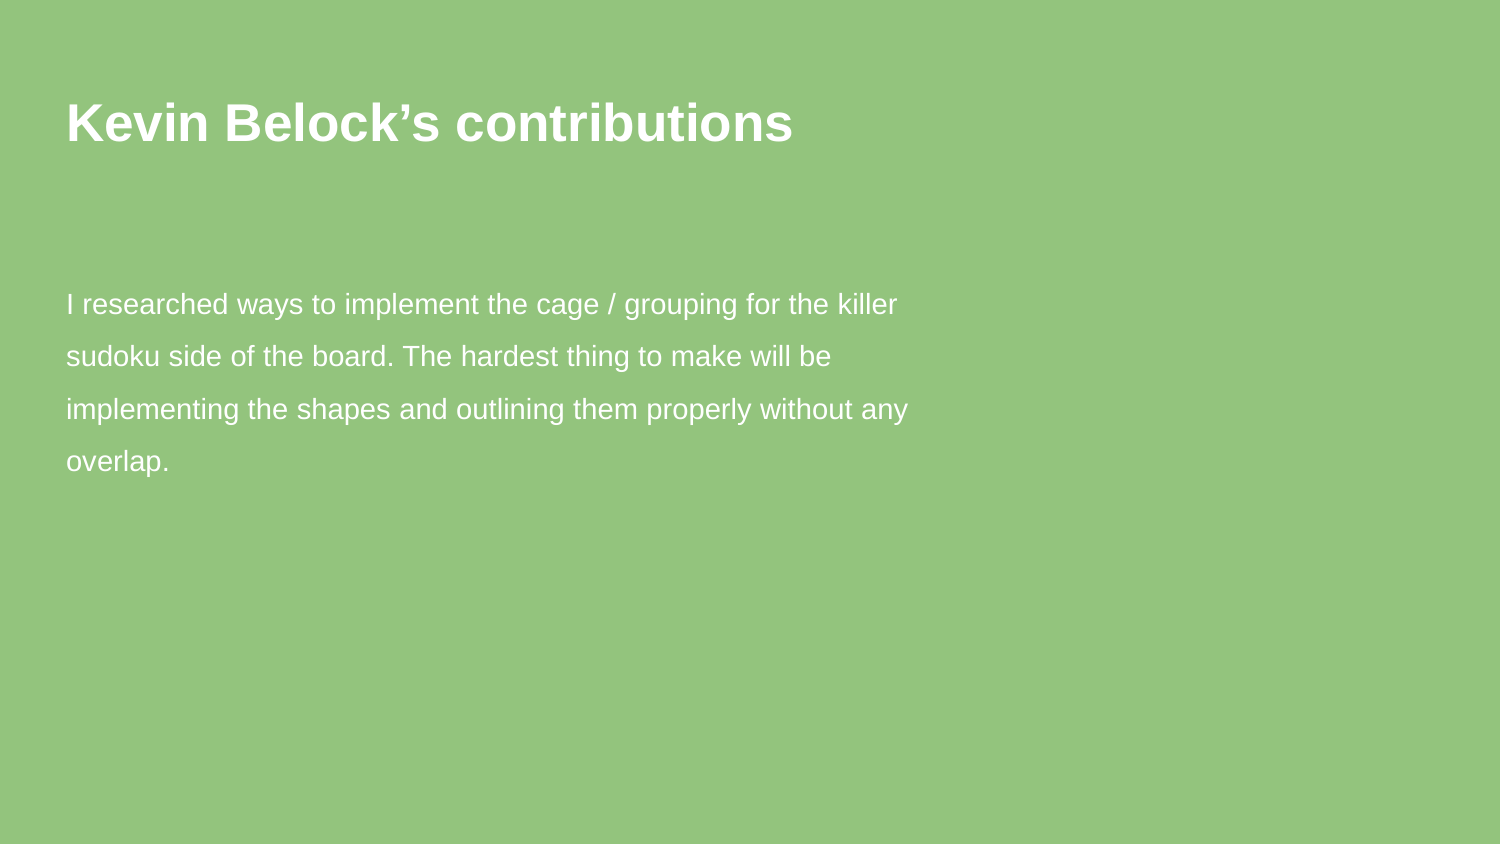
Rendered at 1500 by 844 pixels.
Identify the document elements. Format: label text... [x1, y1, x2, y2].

list I researched ways to implement the cage / grouping for the killer sudoku side of the board. The hardest thing to make will be implementing the shapes and outlining them properly without any overlap. [51, 252, 947, 785]
title Kevin Belock’s contributions [51, 72, 1449, 167]
